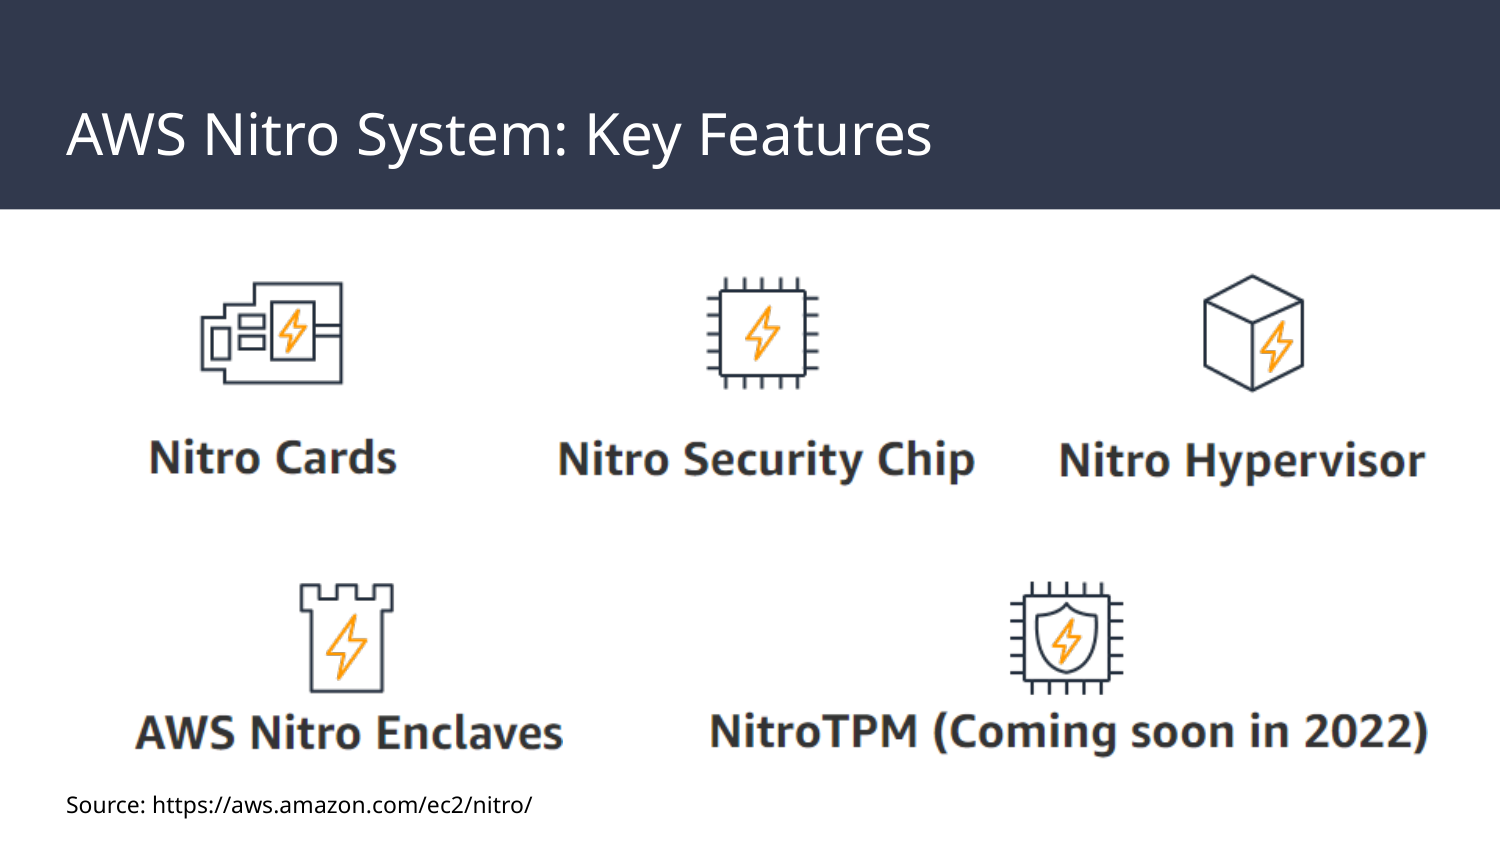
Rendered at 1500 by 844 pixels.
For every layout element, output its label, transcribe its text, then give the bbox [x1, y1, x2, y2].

title AWS Nitro System: Key Features [51, 82, 1449, 185]
picture [130, 559, 563, 762]
picture [1053, 429, 1428, 492]
picture [1152, 255, 1356, 412]
picture [548, 425, 978, 492]
text_box Source: https://aws.amazon.com/ec2/nitro/ [51, 776, 1255, 832]
picture [661, 255, 866, 412]
picture [170, 255, 375, 412]
picture [144, 425, 401, 492]
picture [706, 559, 1428, 764]
